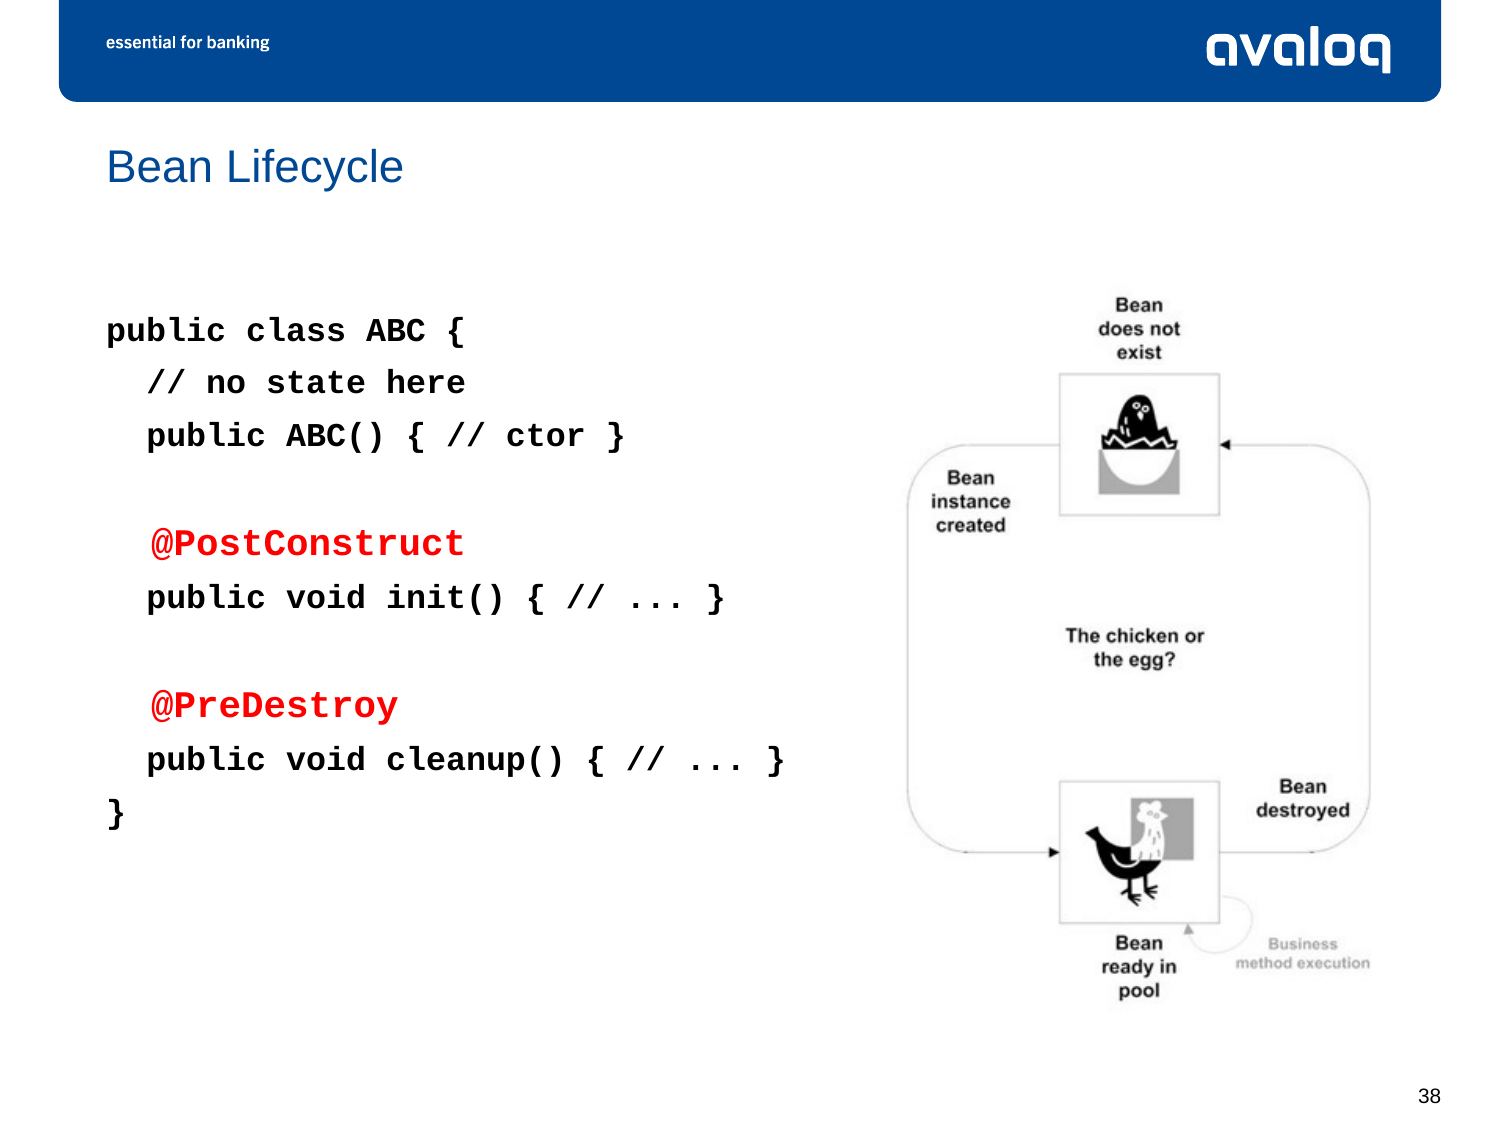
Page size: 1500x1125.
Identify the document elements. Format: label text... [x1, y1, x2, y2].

picture [832, 272, 1382, 1024]
slide_number 38 [1200, 1082, 1442, 1112]
list public class ABC { // no state here public ABC() { // ctor } @PostConstruct public void init() { // ... } @PreDestroy public void cleanup() { // ... } } [105, 255, 1394, 1042]
title Bean Lifecycle [105, 142, 1394, 215]
